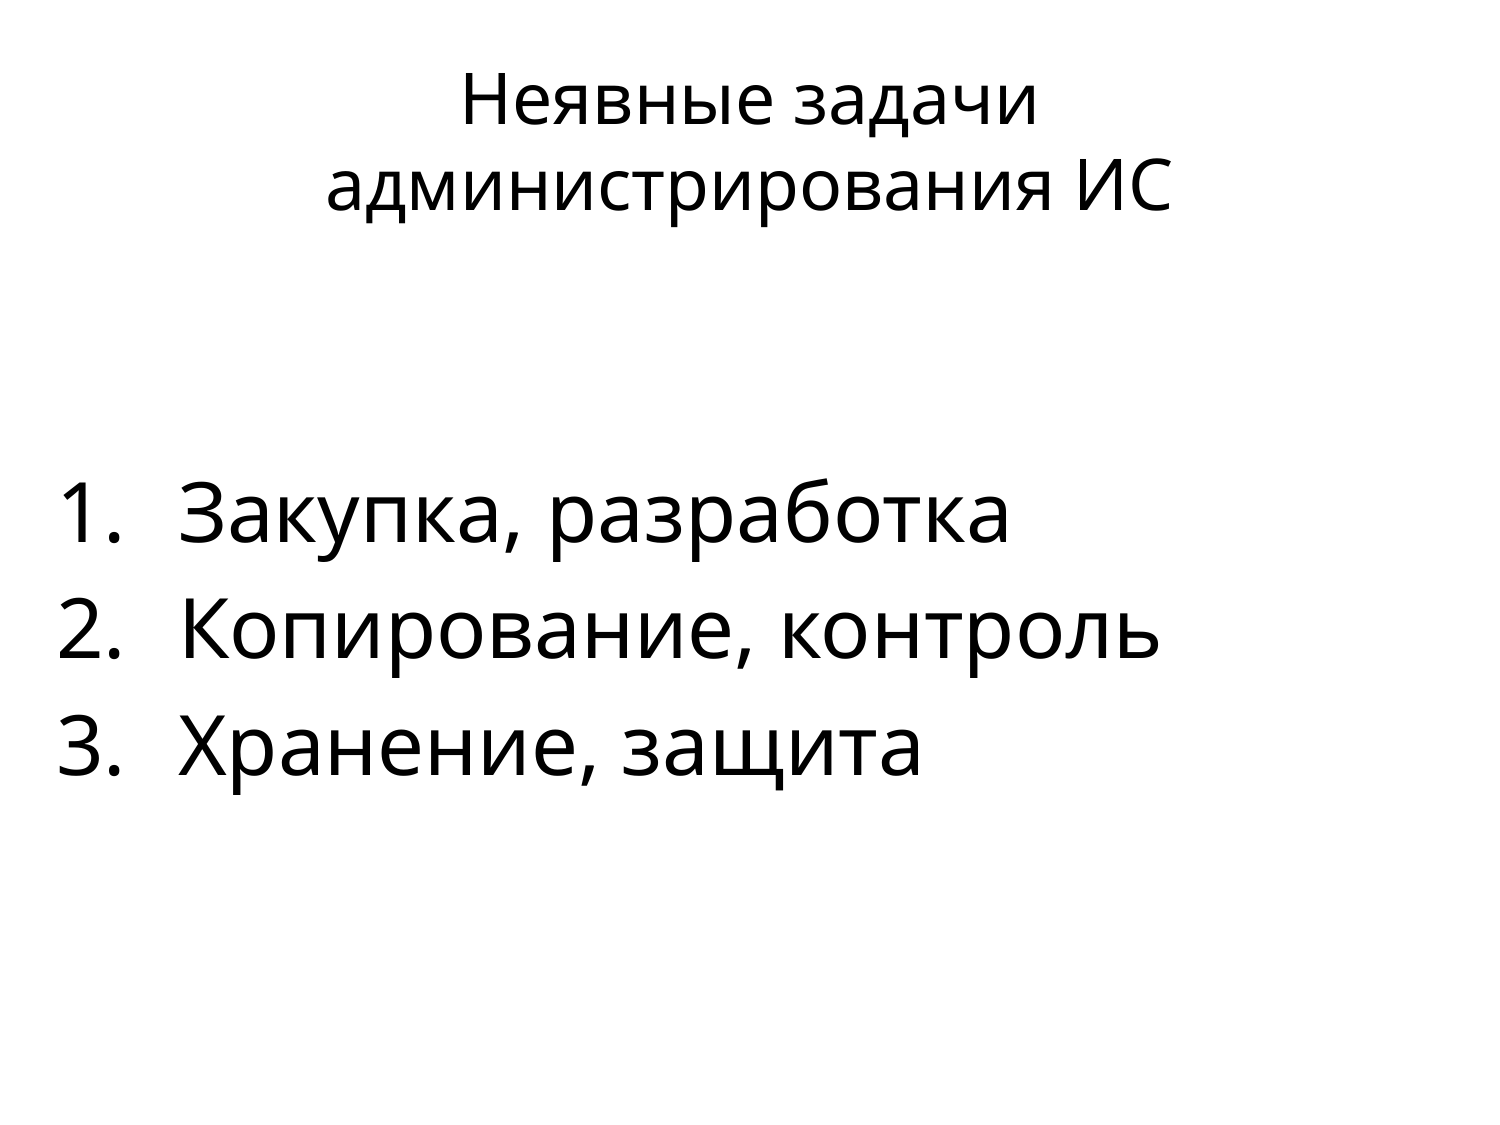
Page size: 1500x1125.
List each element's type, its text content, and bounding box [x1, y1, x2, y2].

list Закупка, разработка Копирование, контроль Хранение, защита [41, 451, 1459, 1094]
title Неявные задачи администрирования ИС [75, 45, 1425, 233]
